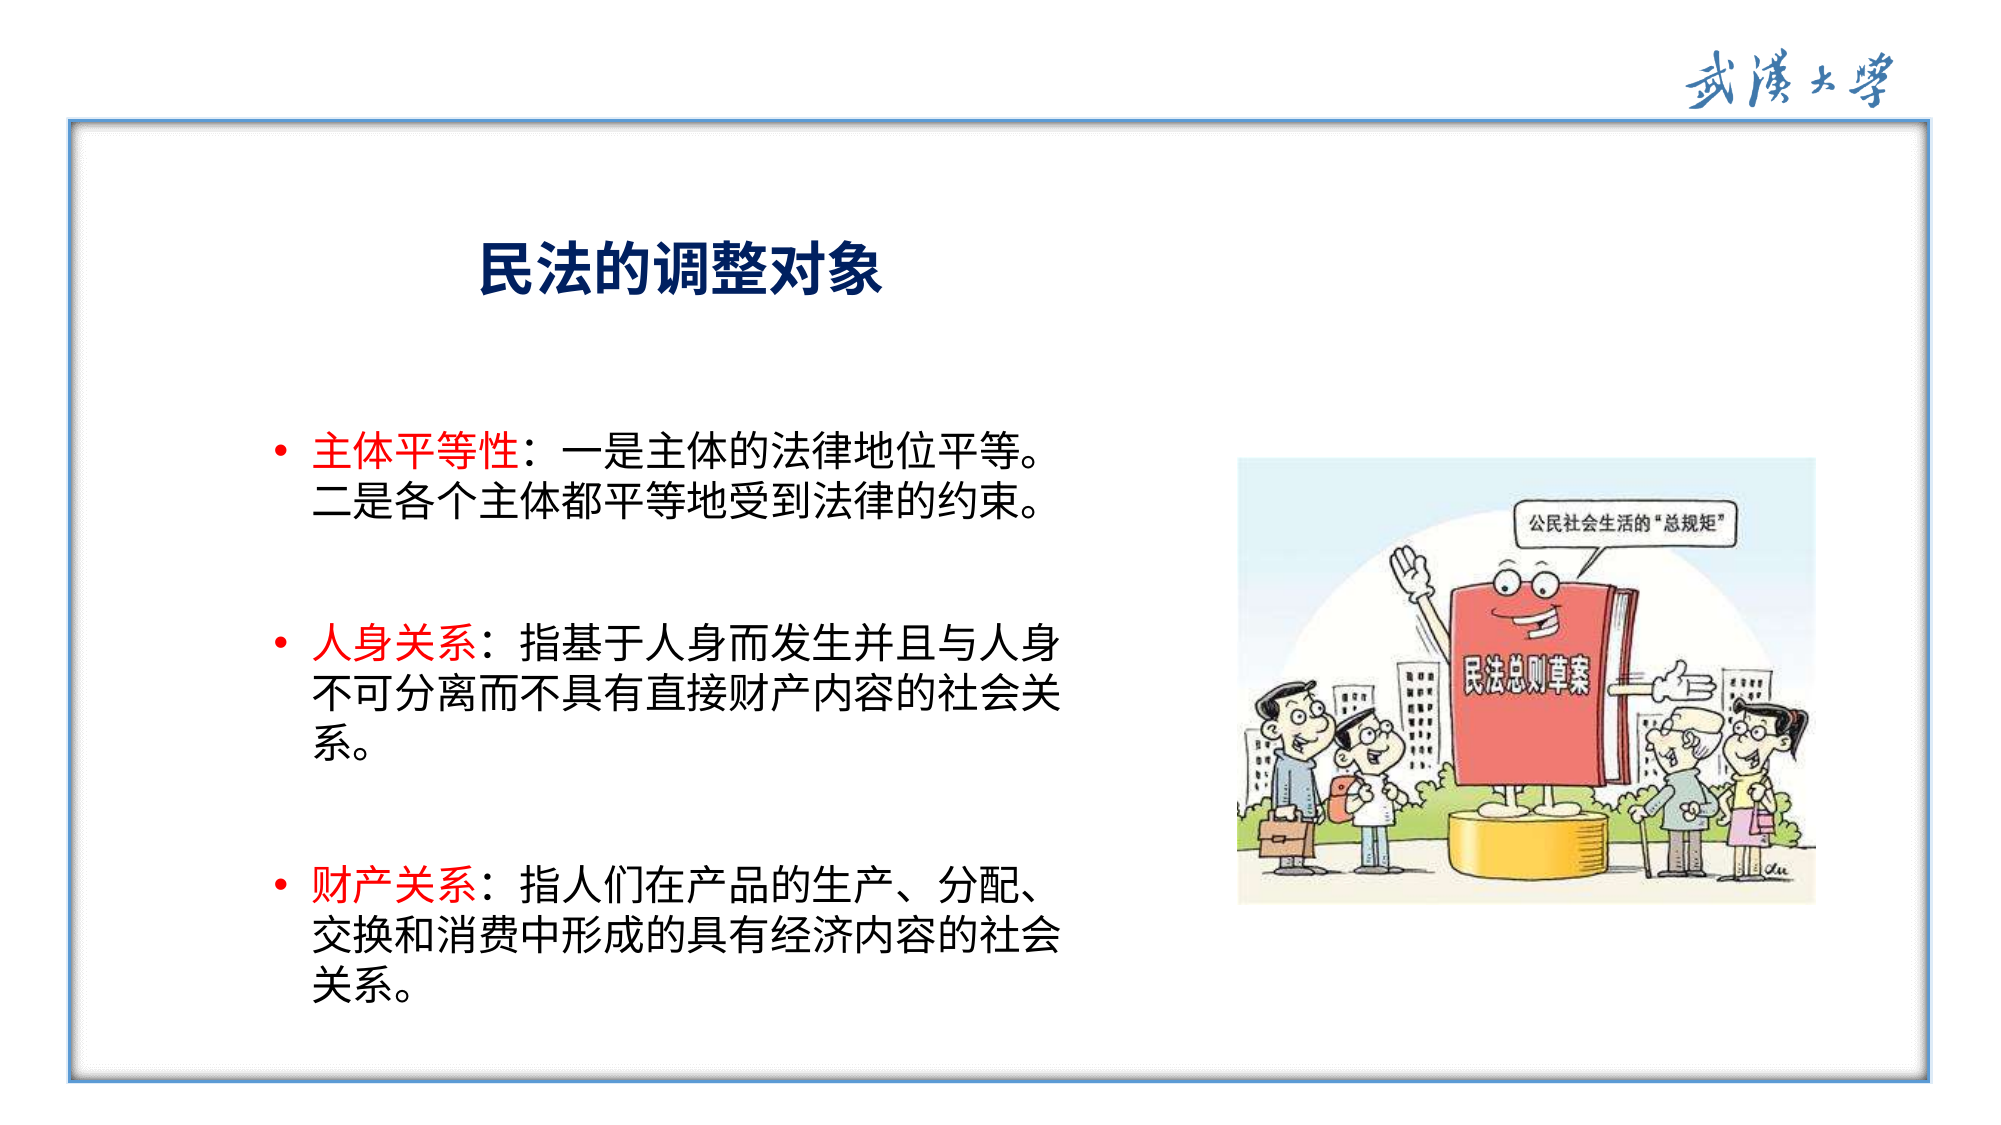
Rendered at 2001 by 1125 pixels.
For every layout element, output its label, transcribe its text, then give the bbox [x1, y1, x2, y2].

picture [66, 117, 1933, 1084]
text_box 民法的调整对象 [462, 224, 1300, 310]
list 主体平等性：一是主体的法律地位平等。二是各个主体都平等地受到法律的约束。 人身关系：指基于人身而发生并且与人身不可分离而不具有直接财产内容的社会关系。 财产关系：指人们在产品的生产、分配、交换和消费中形成的具有经济内容的社会关系。 [258, 417, 1119, 1018]
